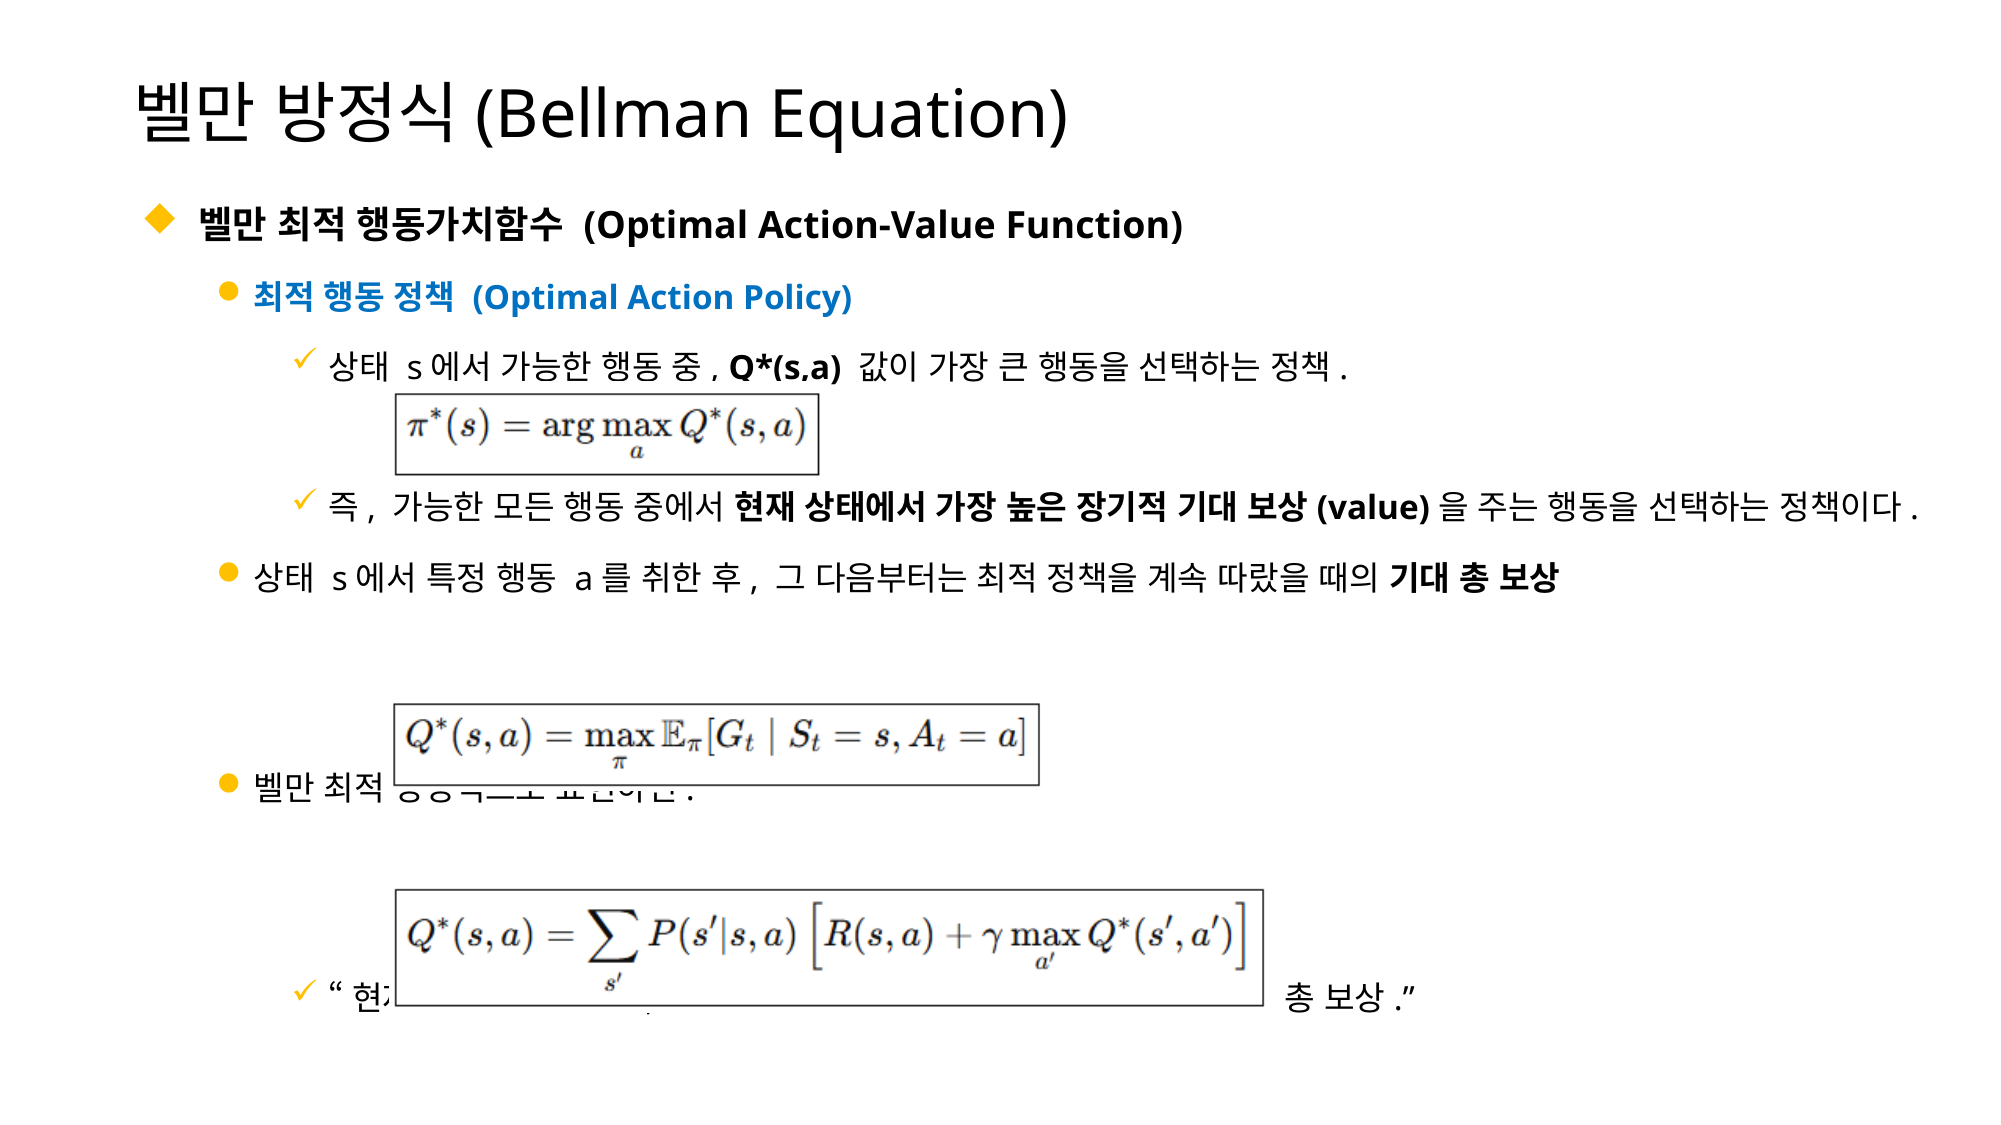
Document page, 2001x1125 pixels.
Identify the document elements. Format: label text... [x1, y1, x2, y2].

picture [389, 880, 1272, 1014]
picture [389, 381, 829, 482]
picture [389, 691, 1051, 791]
text_box 벨만 방정식(Bellman Equation) [118, 48, 1449, 160]
